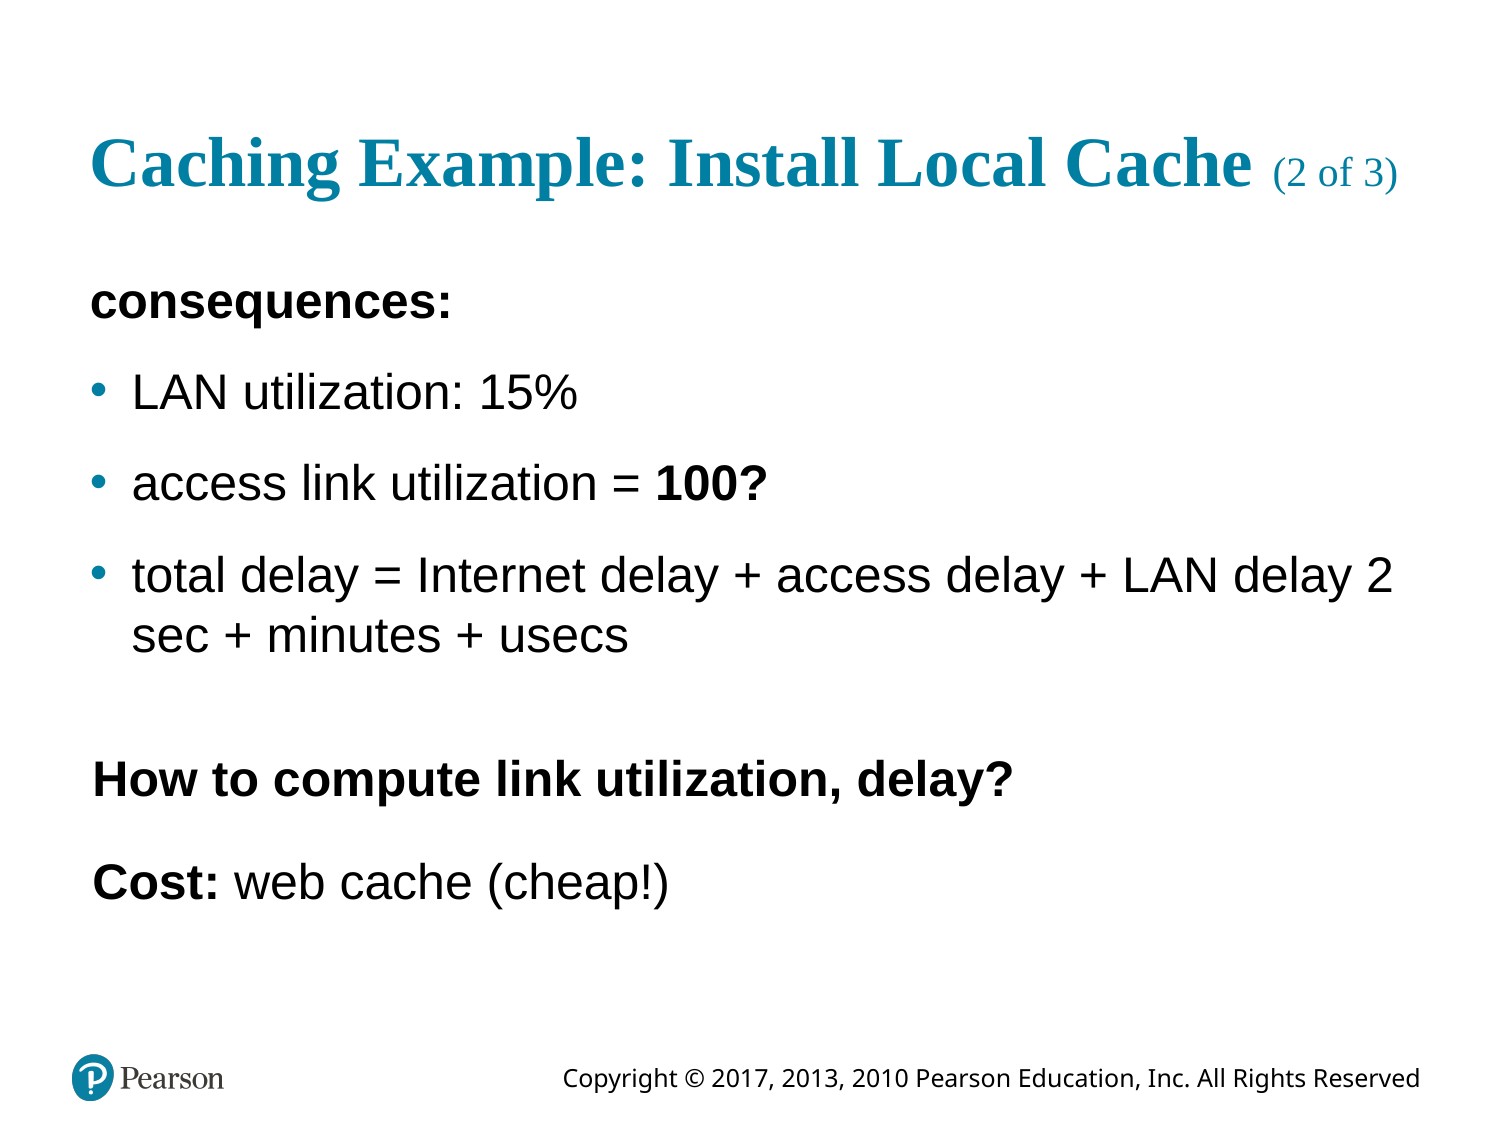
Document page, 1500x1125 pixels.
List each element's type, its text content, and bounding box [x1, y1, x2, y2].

picture [98, 1054, 224, 1101]
text_box How to compute link utilization, delay? [77, 731, 1425, 817]
text_box Caching Example: Install Local Cache (2 of 3) [75, 35, 1425, 216]
text_box Cost: web cache (cheap!) [77, 834, 1428, 911]
text_box consequences: LAN utilization: 15% access link utilization = 100? total delay = Internet delay + access delay + LAN delay 2 sec + minutes + usecs [75, 262, 1425, 698]
picture [72, 1054, 88, 1070]
picture [80, 1063, 106, 1088]
picture [72, 1087, 83, 1101]
